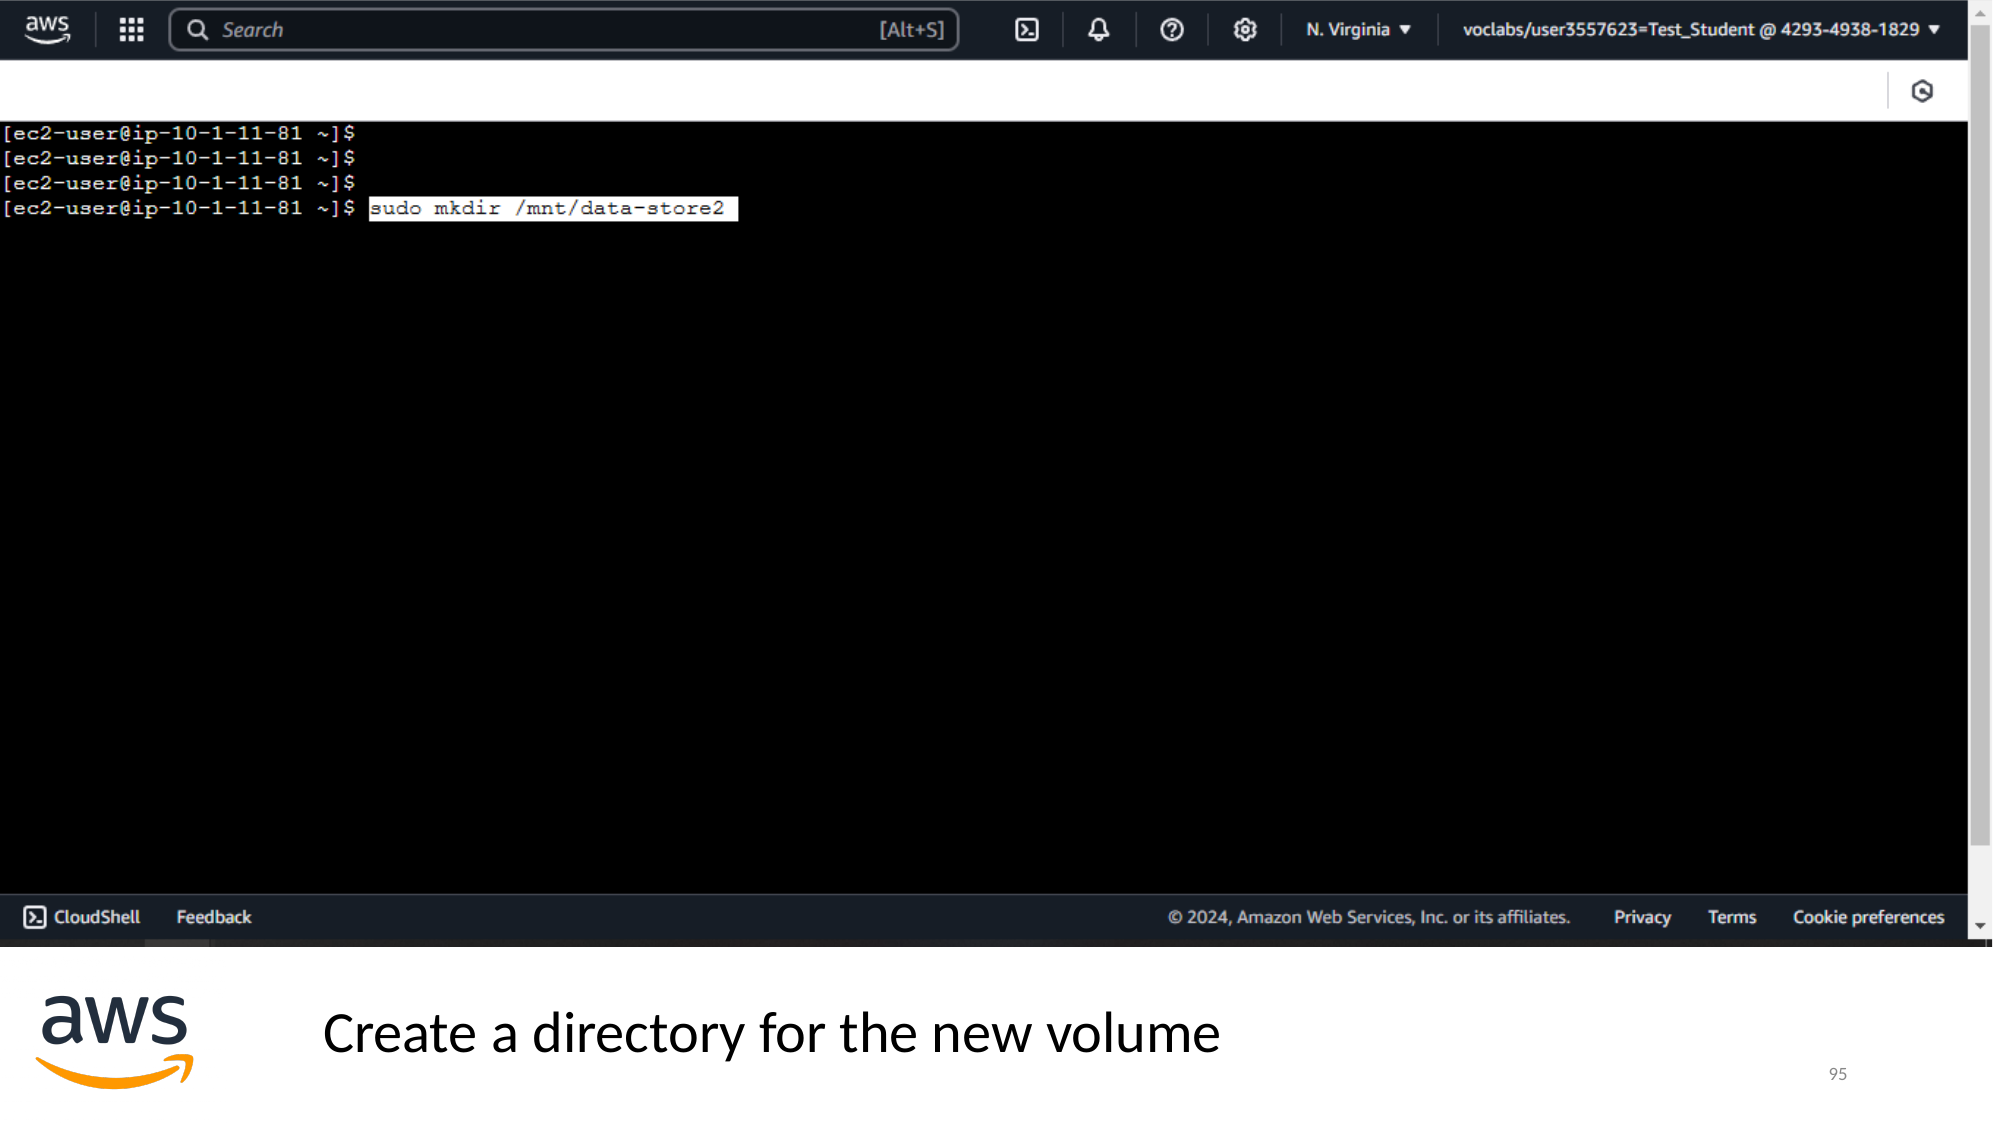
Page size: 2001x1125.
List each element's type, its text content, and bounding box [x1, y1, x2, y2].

text_box Create a directory for the new volume [308, 958, 1690, 1125]
picture [0, 0, 1993, 947]
slide_number ‹#› [1690, 1042, 1863, 1103]
picture [0, 956, 227, 1125]
